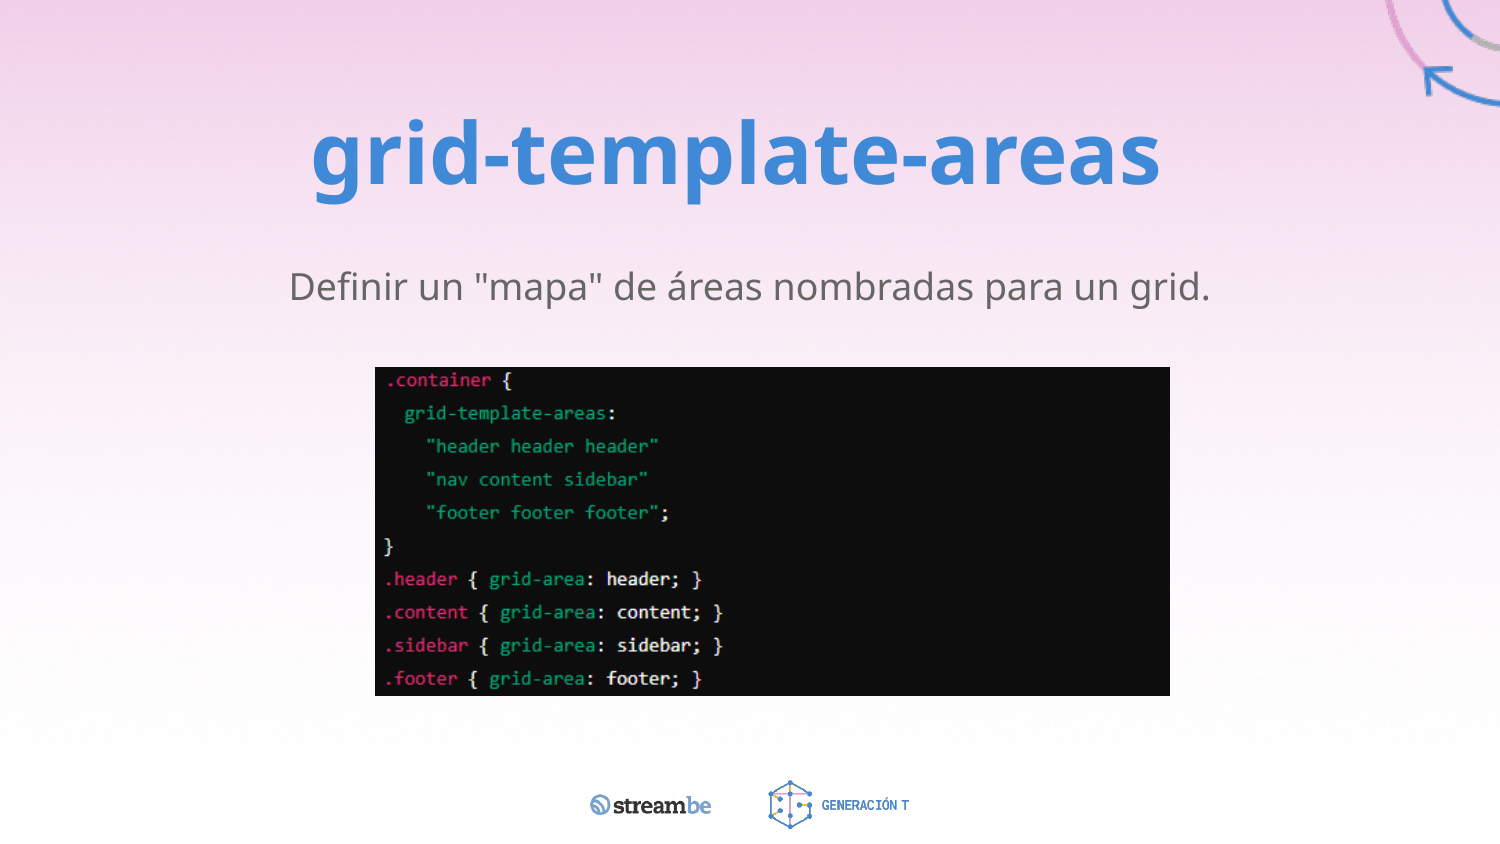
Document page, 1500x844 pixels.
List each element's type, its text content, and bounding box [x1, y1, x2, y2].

title grid-template-areas [174, 70, 1299, 209]
subtitle Definir un "mapa" de áreas nombradas para un grid. [187, 262, 1313, 466]
picture [0, 0, 1500, 844]
